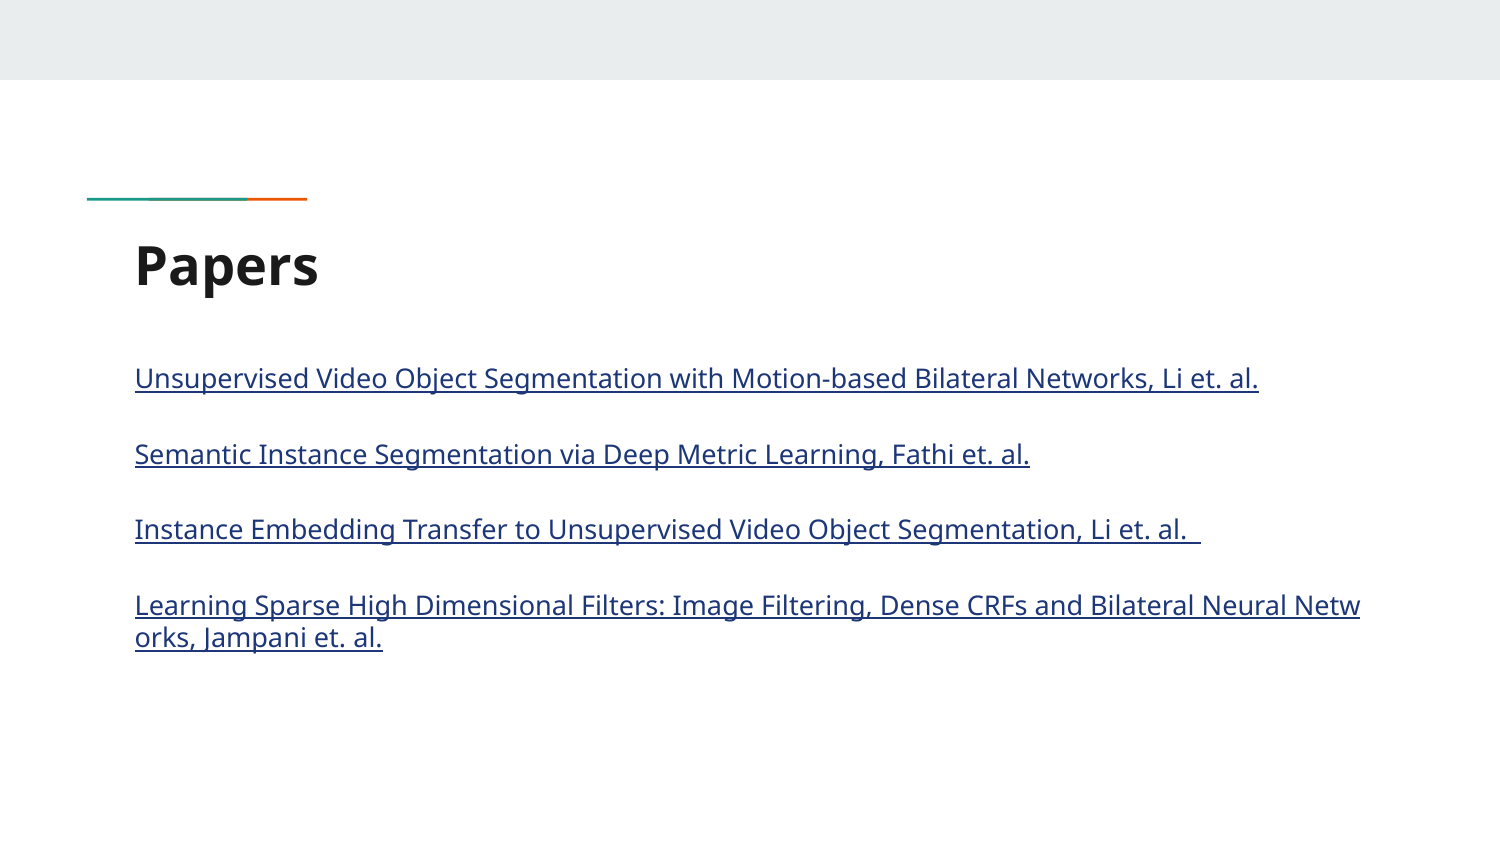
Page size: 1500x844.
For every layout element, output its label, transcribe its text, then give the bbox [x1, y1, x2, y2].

title Papers [119, 216, 1381, 305]
list Unsupervised Video Object Segmentation with Motion-based Bilateral Networks, Li et. al. Semantic Instance Segmentation via Deep Metric Learning, Fathi et. al. Instance Embedding Transfer to Unsupervised Video Object Segmentation, Li et. al. Learning Sparse High Dimensional Filters: Image Filtering, Dense CRFs and Bilateral Neural Networks, Jampani et. al. [119, 341, 1381, 712]
